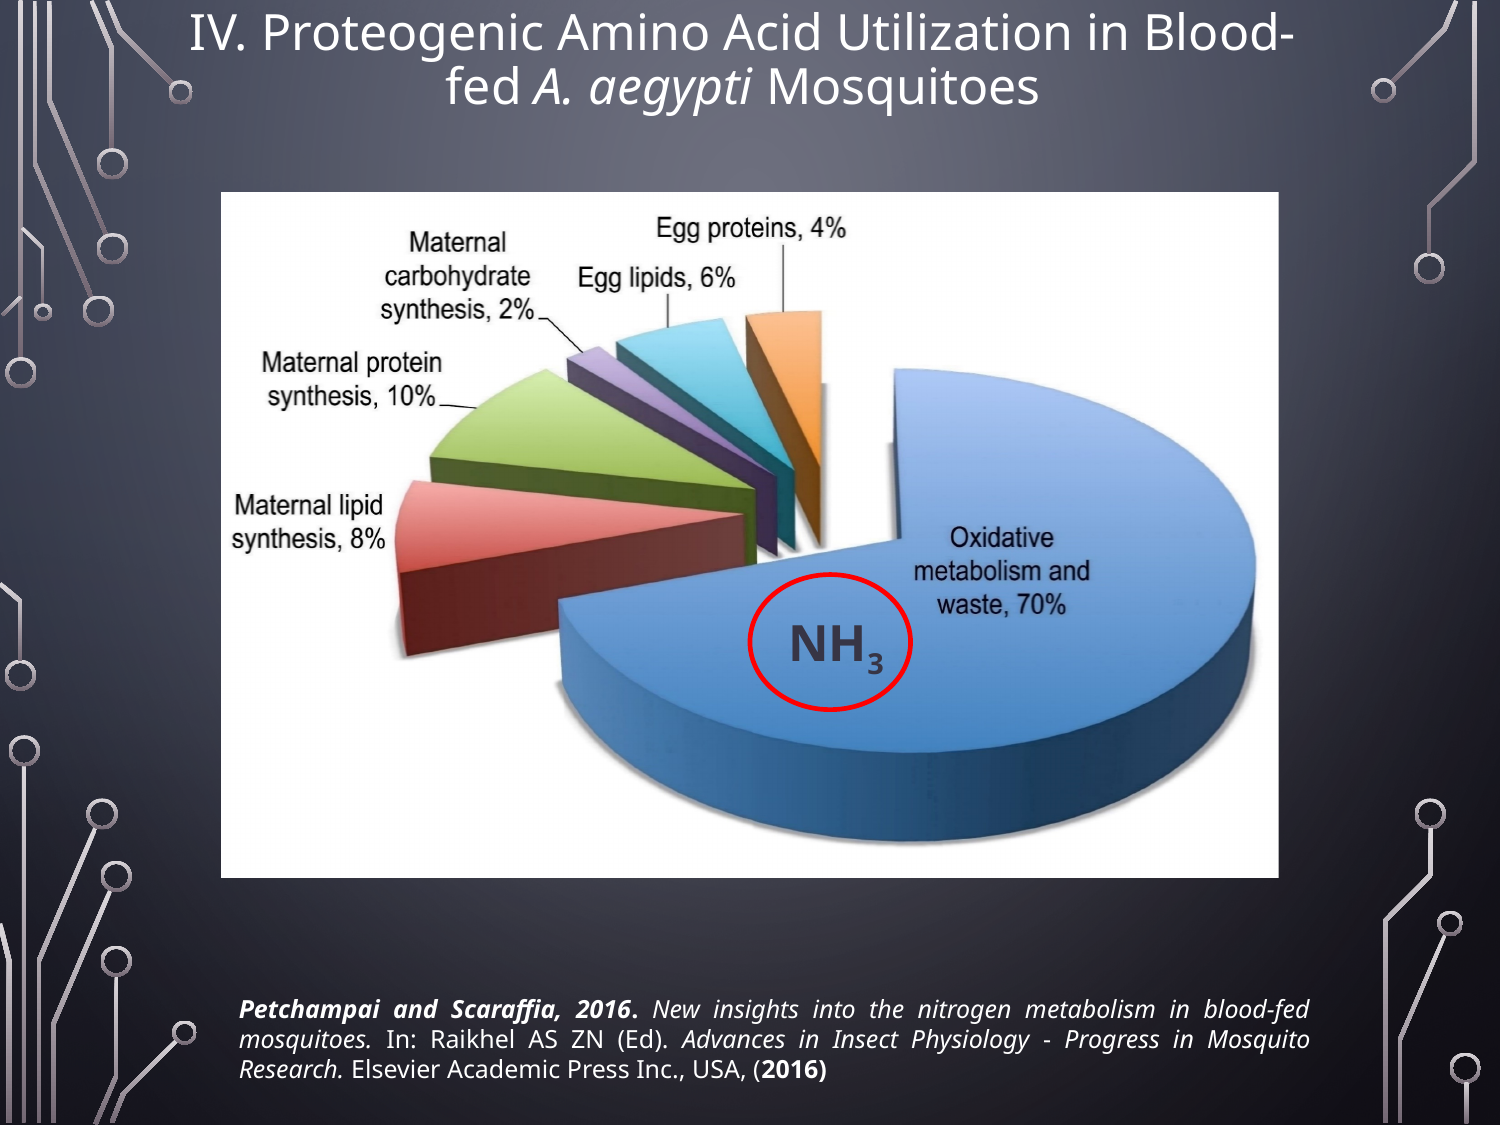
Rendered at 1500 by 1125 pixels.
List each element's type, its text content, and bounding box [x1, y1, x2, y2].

text_box Petchampai and Scaraffia, 2016. New insights into the nitrogen metabolism in blood-fed mosquitoes. In: Raikhel AS ZN (Ed). Advances in Insect Physiology - Progress in Mosquito Research. Elsevier Academic Press Inc., USA, (2016) [223, 985, 1326, 1091]
text_box IV. Proteogenic Amino Acid Utilization in Blood-fed A. aegypti Mosquitoes [138, 0, 1349, 123]
picture [220, 192, 1279, 878]
